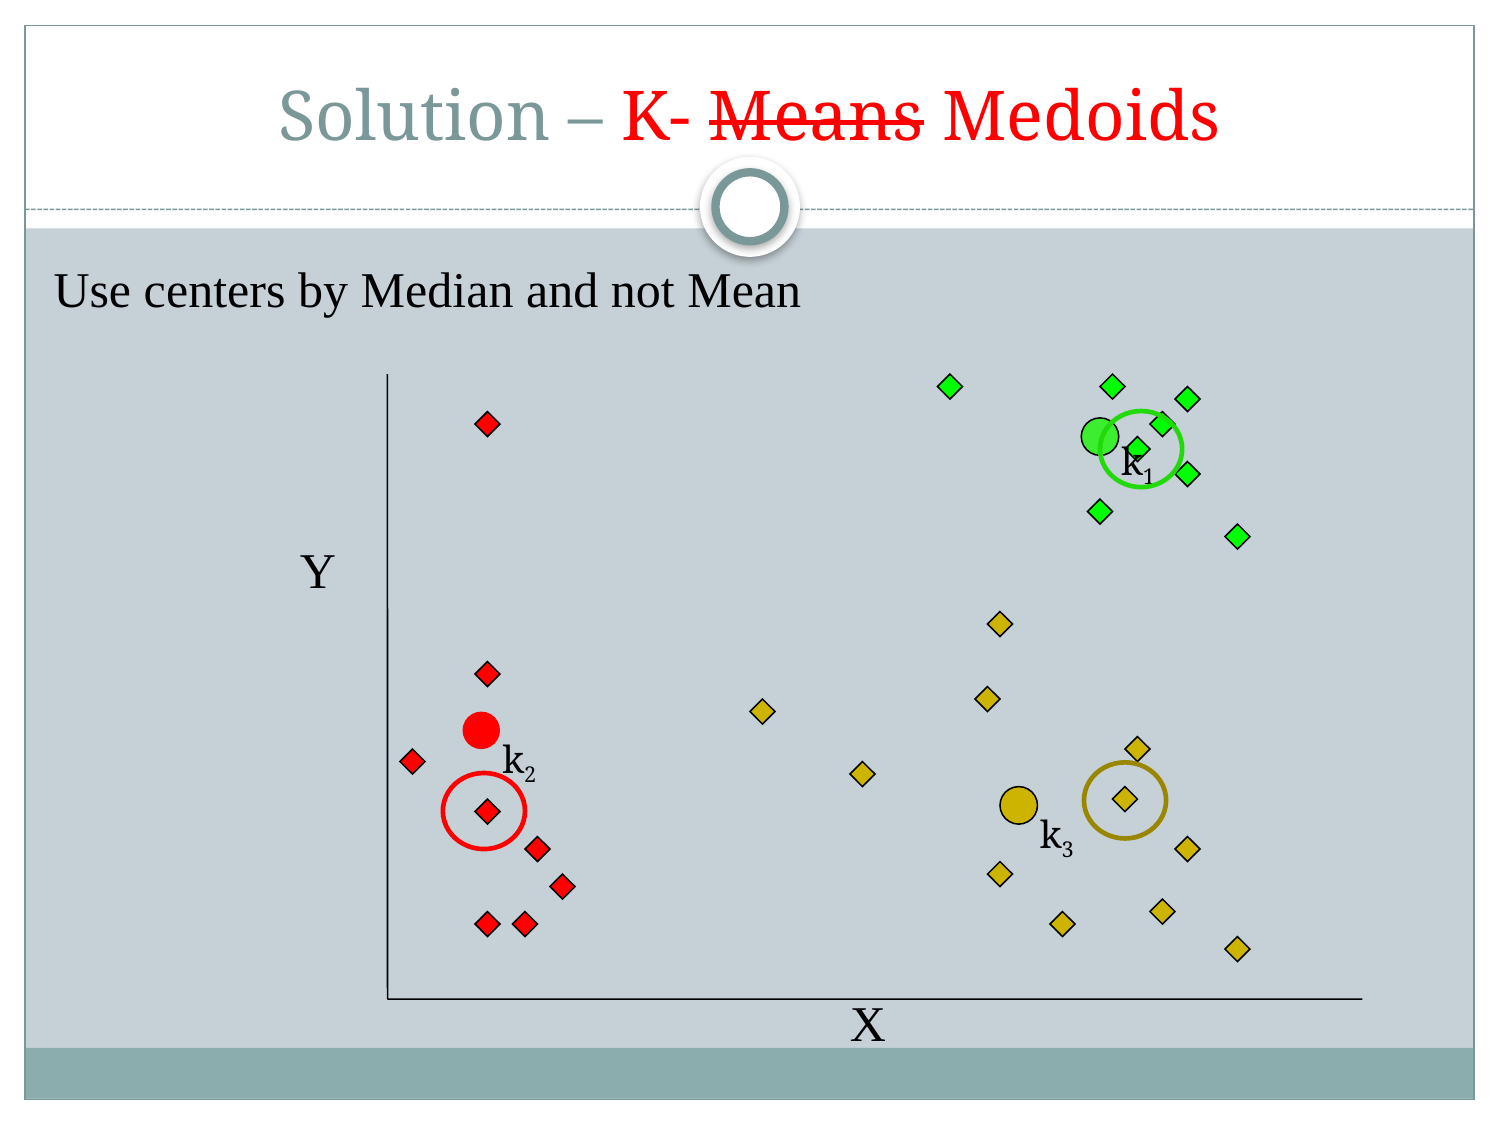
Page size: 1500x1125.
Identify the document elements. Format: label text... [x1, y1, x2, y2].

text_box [462, 711, 576, 800]
title Solution – K- Means Medoids [49, 37, 1450, 162]
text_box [999, 786, 1113, 875]
text_box Use centers by Median and not Mean [38, 250, 902, 326]
footer [50, 1057, 638, 1118]
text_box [1080, 417, 1194, 506]
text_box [284, 373, 1363, 1059]
